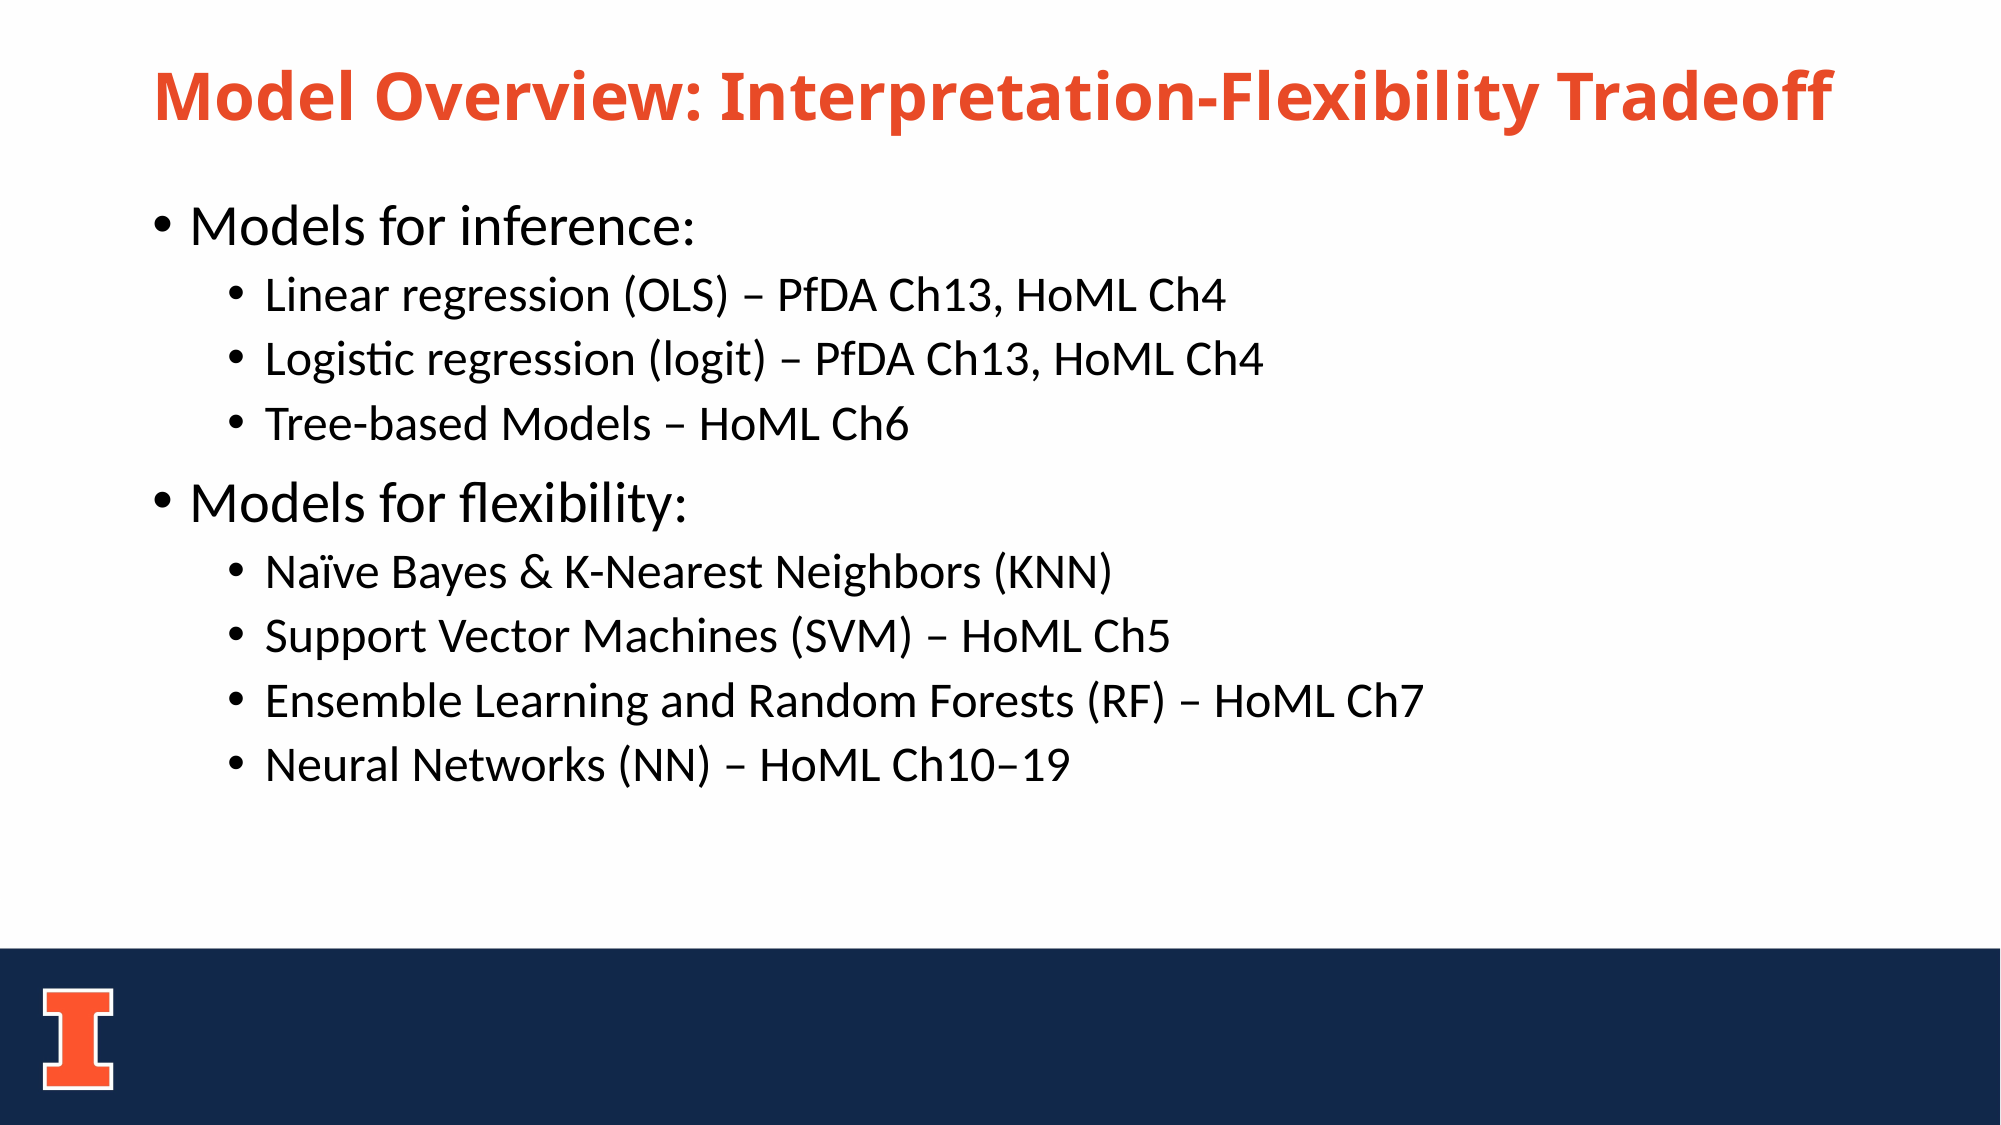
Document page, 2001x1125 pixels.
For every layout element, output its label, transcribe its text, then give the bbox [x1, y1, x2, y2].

list Models for inference: Linear regression (OLS) – PfDA Ch13, HoML Ch4 Logistic regression (logit) – PfDA Ch13, HoML Ch4 Tree-based Models – HoML Ch6 Models for flexibility: Naïve Bayes & K-Nearest Neighbors (KNN) Support Vector Machines (SVM) – HoML Ch5 Ensemble Learning and Random Forests (RF) – HoML Ch7 Neural Networks (NN) – HoML Ch10–19 [137, 187, 1863, 940]
title Model Overview: Interpretation-Flexibility Tradeoff [137, 56, 1863, 163]
picture [0, 0, 2001, 1125]
